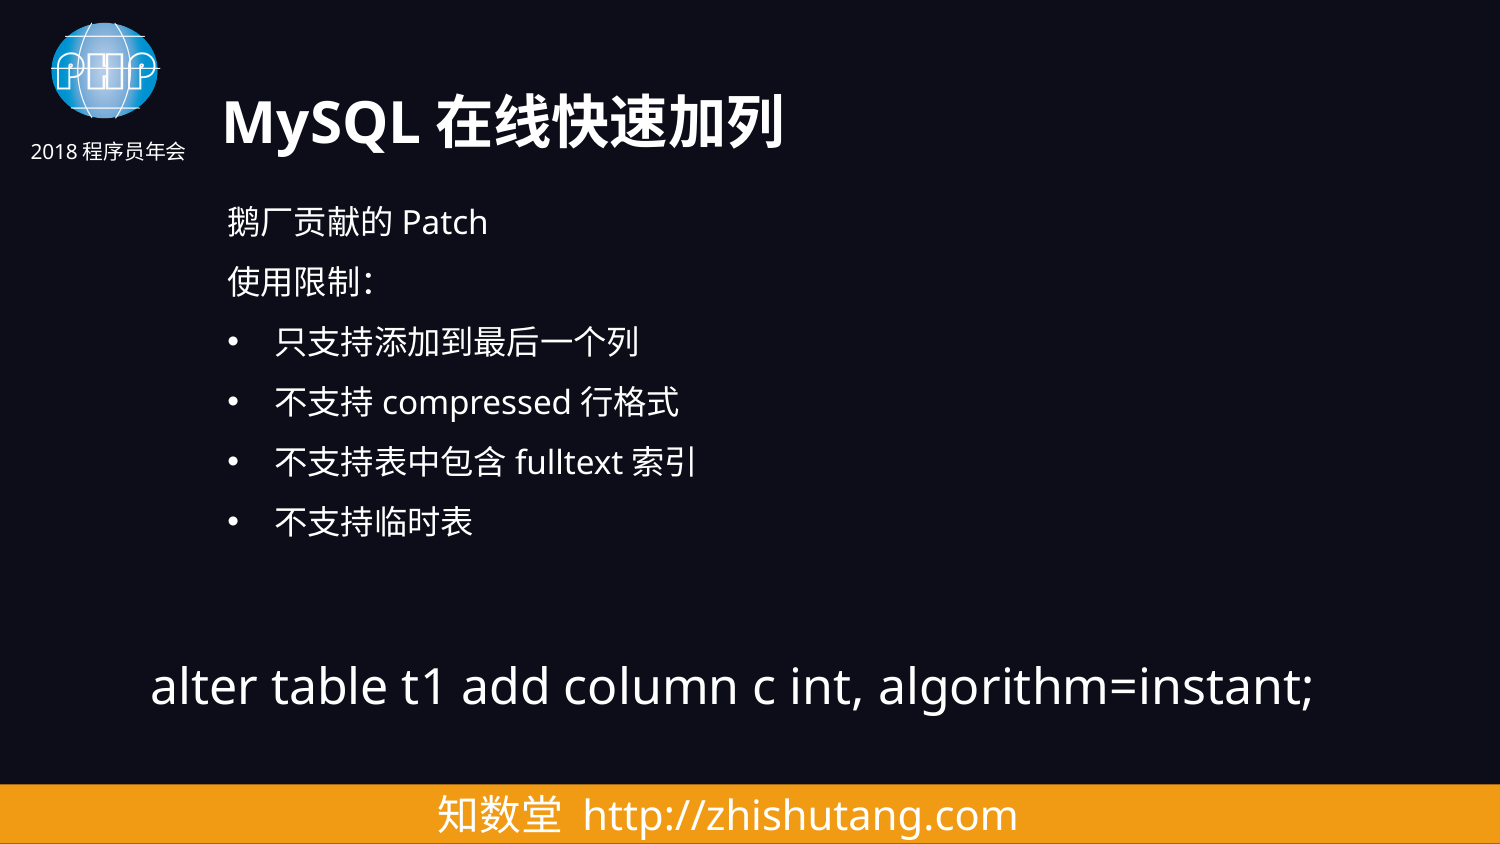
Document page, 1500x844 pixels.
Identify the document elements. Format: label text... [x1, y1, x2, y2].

picture [42, 21, 190, 120]
text_box 2018程序员年会 [15, 131, 202, 172]
text_box 知数堂 http://zhishutang.com [0, 784, 1500, 844]
text_box MySQL在线快速加列 [207, 43, 800, 163]
text_box alter table t1 add column c int, algorithm=instant; [135, 646, 1330, 722]
text_box 鹅厂贡献的Patch 使用限制： 只支持添加到最后一个列 不支持compressed行格式 不支持表中包含fulltext索引 不支持临时表 [212, 174, 1351, 549]
